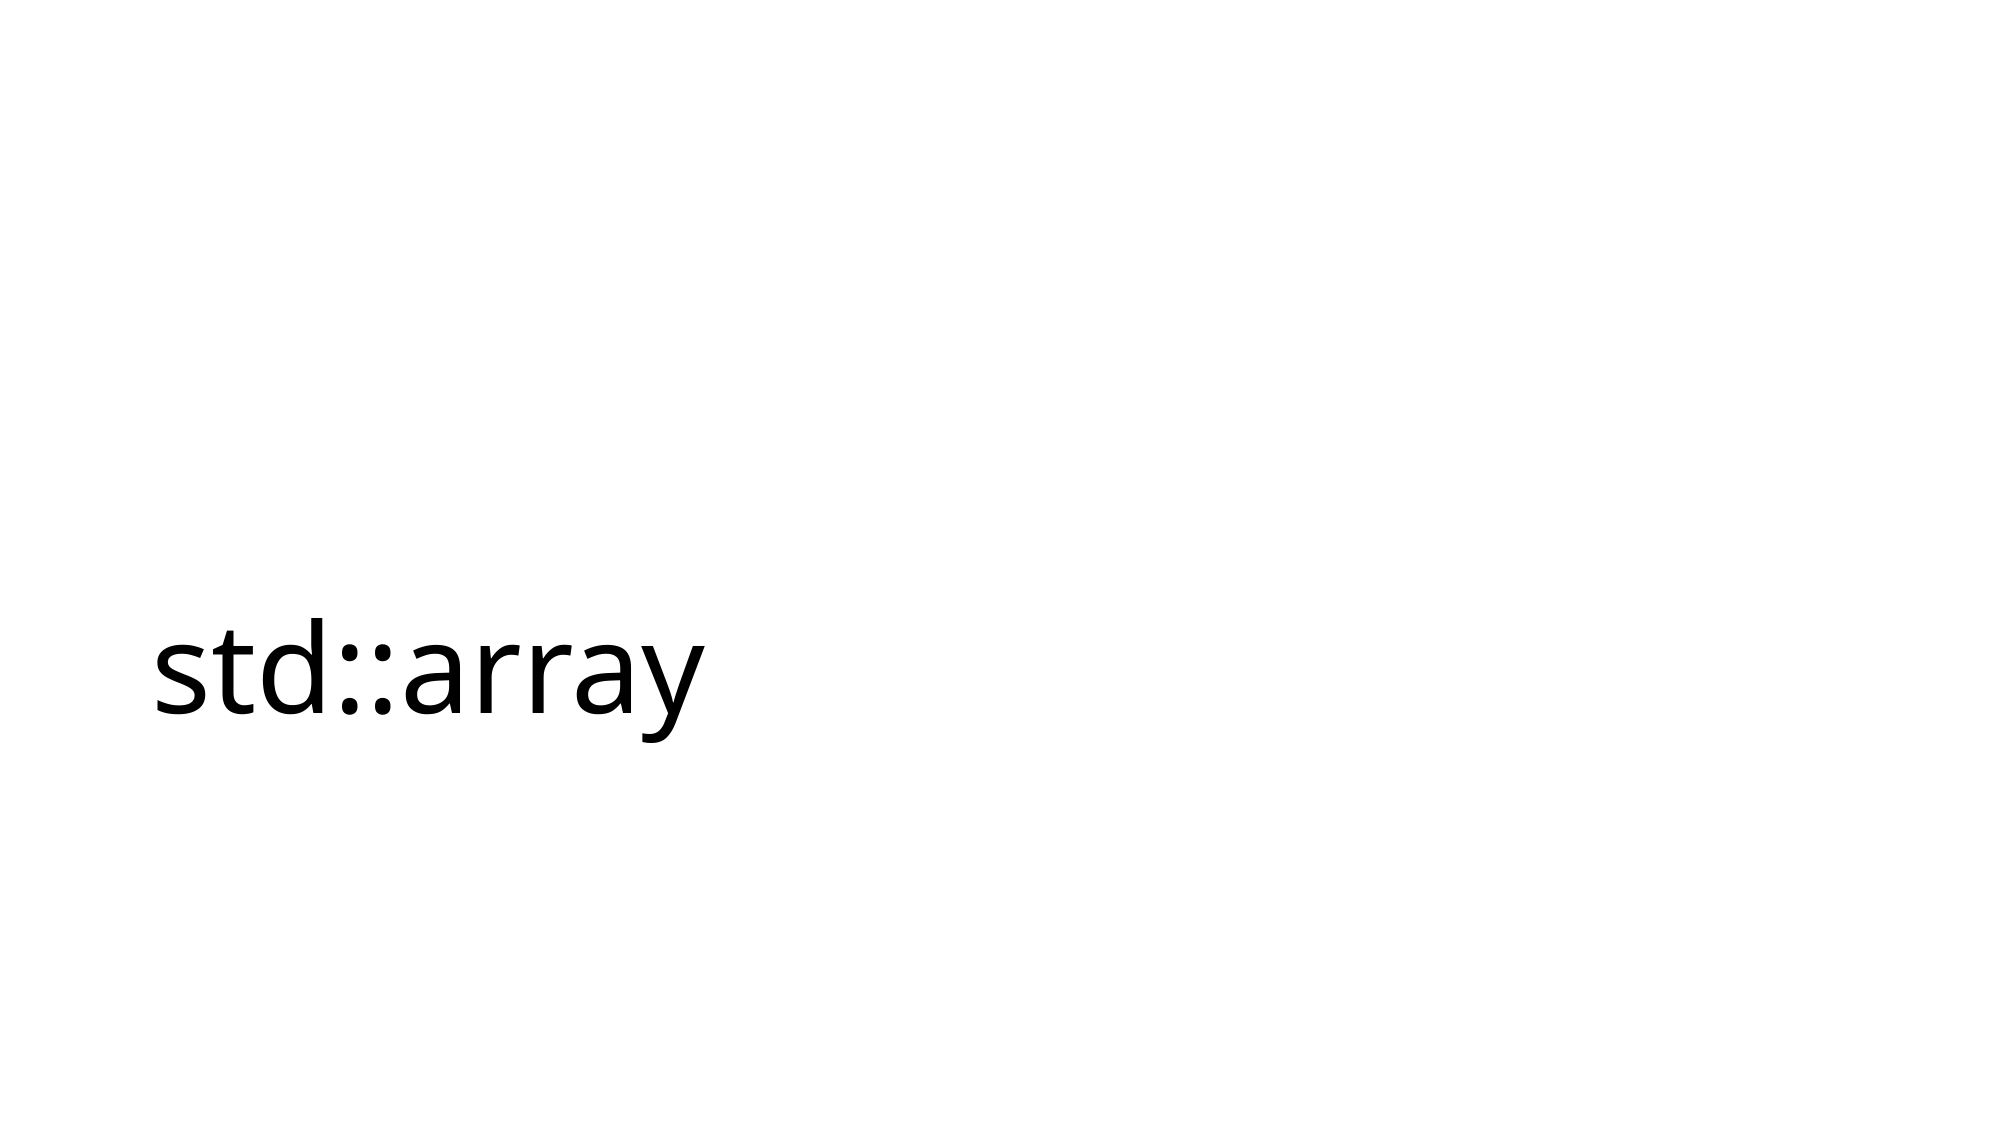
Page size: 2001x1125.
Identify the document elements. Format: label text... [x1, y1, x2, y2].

title std::array [136, 280, 1862, 749]
